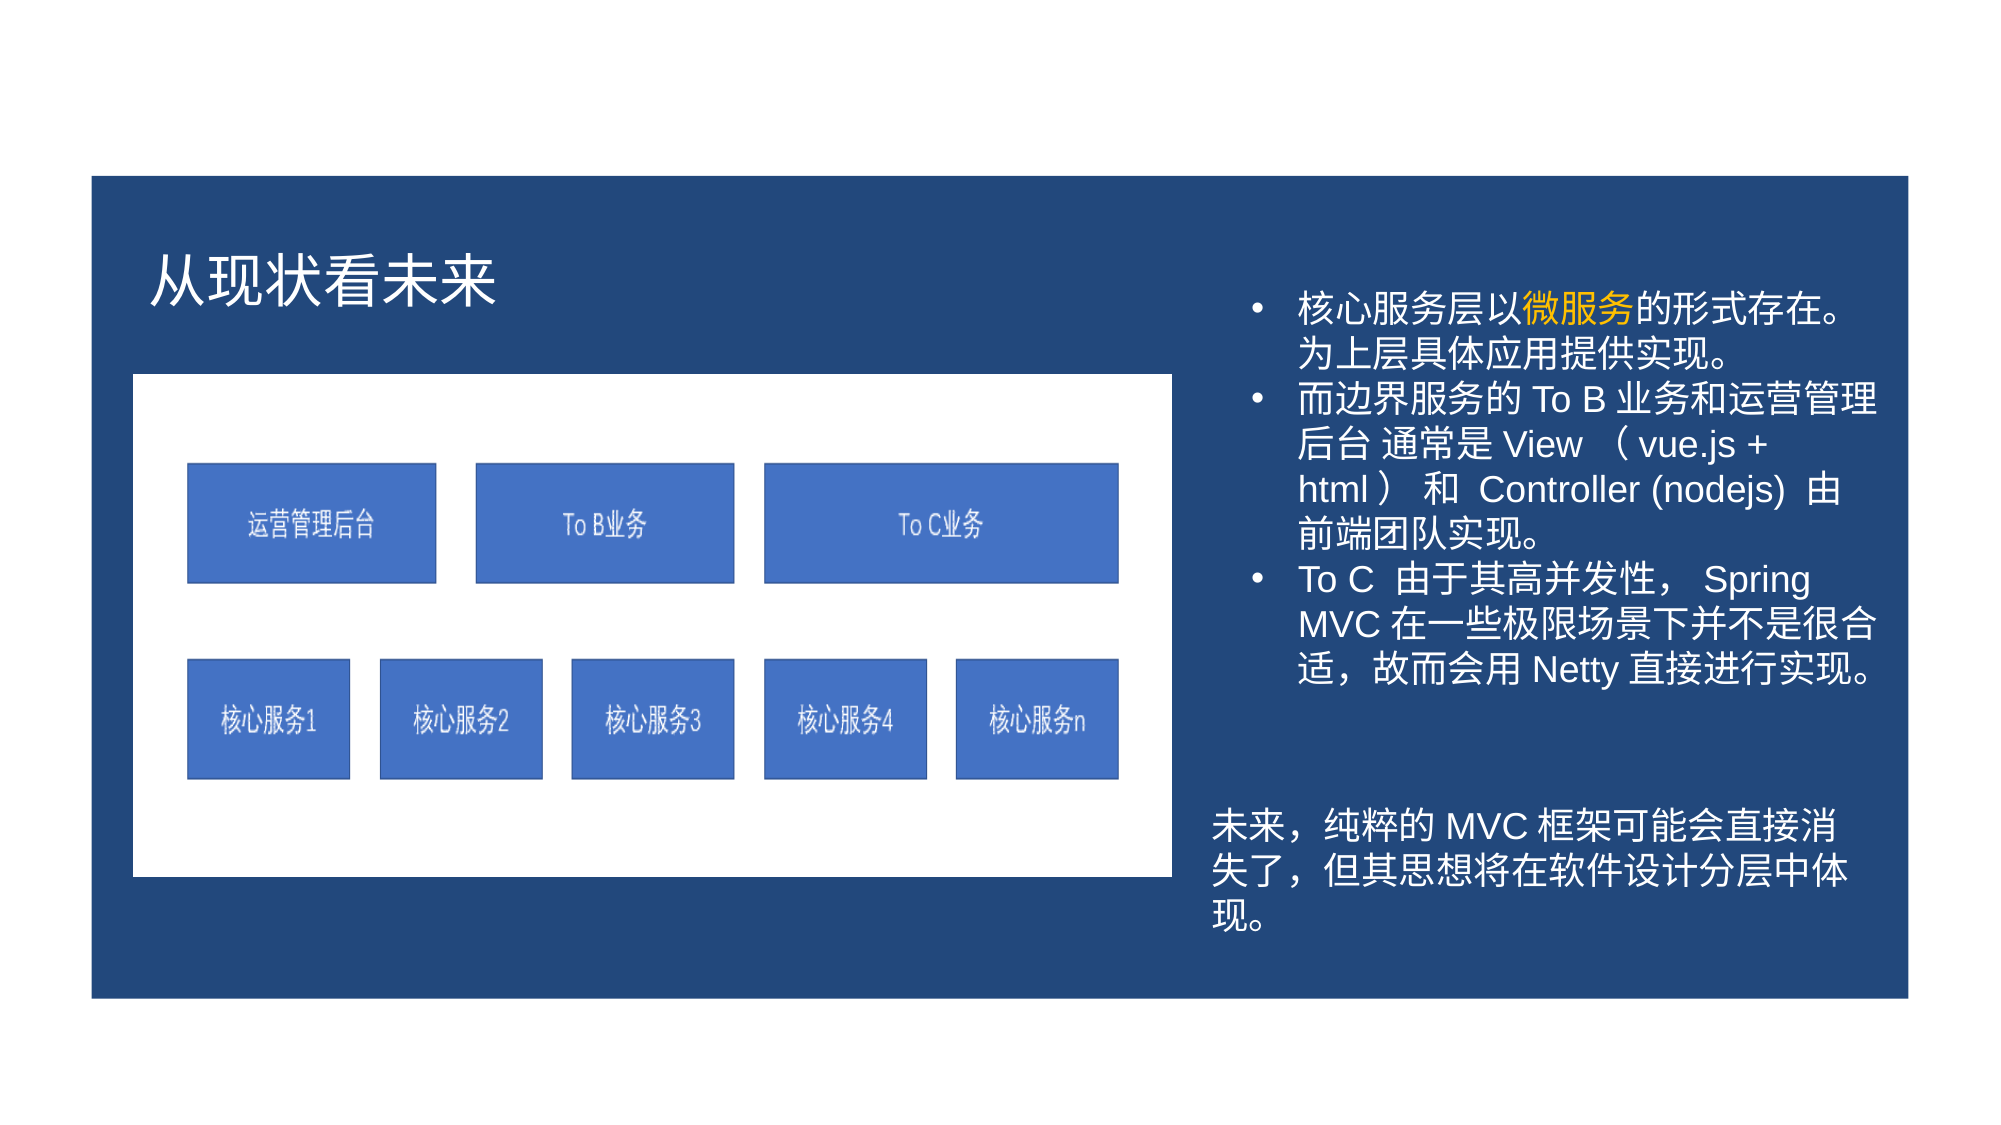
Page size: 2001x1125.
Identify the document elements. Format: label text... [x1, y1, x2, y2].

text_box 从现状看未来 [133, 236, 547, 322]
picture [133, 374, 1172, 877]
text_box [91, 175, 1909, 1000]
text_box 未来，纯粹的MVC框架可能会直接消失了，但其思想将在软件设计分层中体现。 [1196, 794, 1883, 945]
text_box 核心服务层以微服务的形式存在。为上层具体应用提供实现。 而边界服务的To B业务和运营管理后台 通常是View（vue.js + html） 和 Controller (nodejs) 由前端团队实现。 To C 由于其高并发性，Spring MVC在一些极限场景下并不是很合适，故而会用Netty直接进行实现。 [1236, 277, 1895, 698]
